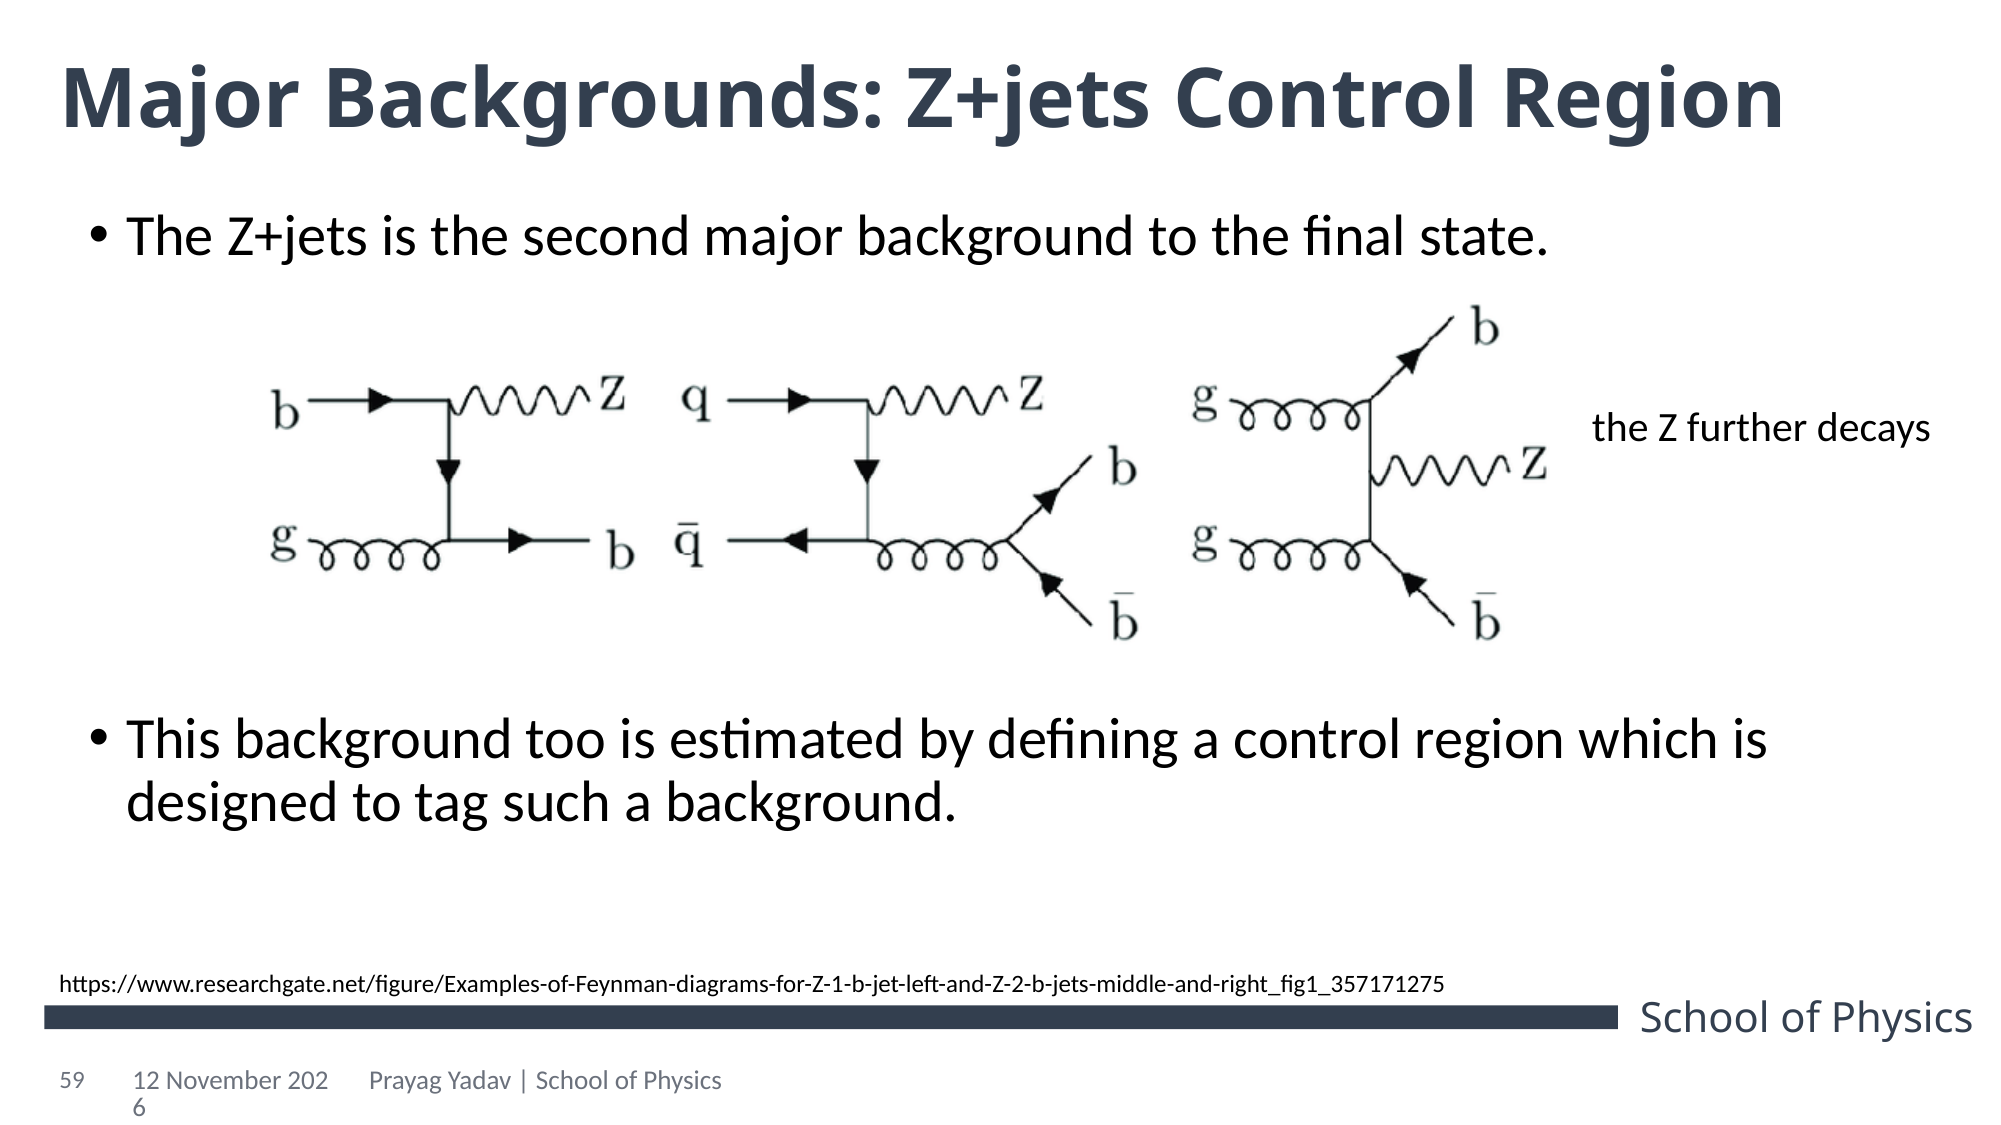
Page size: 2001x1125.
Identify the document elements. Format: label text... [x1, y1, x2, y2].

footer Prayag Yadav | School of Physics [354, 1048, 1030, 1109]
picture [235, 269, 1564, 674]
text_box https://www.researchgate.net/figure/Examples-of-Feynman-diagrams-for-Z-1-b-jet-left-and-Z-2-b-jets-middle-and-right_fig1_357171275 [44, 960, 1882, 1005]
title Major Backgrounds: Z+jets Control Region [44, 44, 1859, 158]
list The Z+jets is the second major background to the final state. This background too is estimated by defining a control region which is designed to tag such a background. [73, 198, 1859, 960]
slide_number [117, 1048, 354, 1109]
slide_number 59 [44, 1048, 111, 1109]
